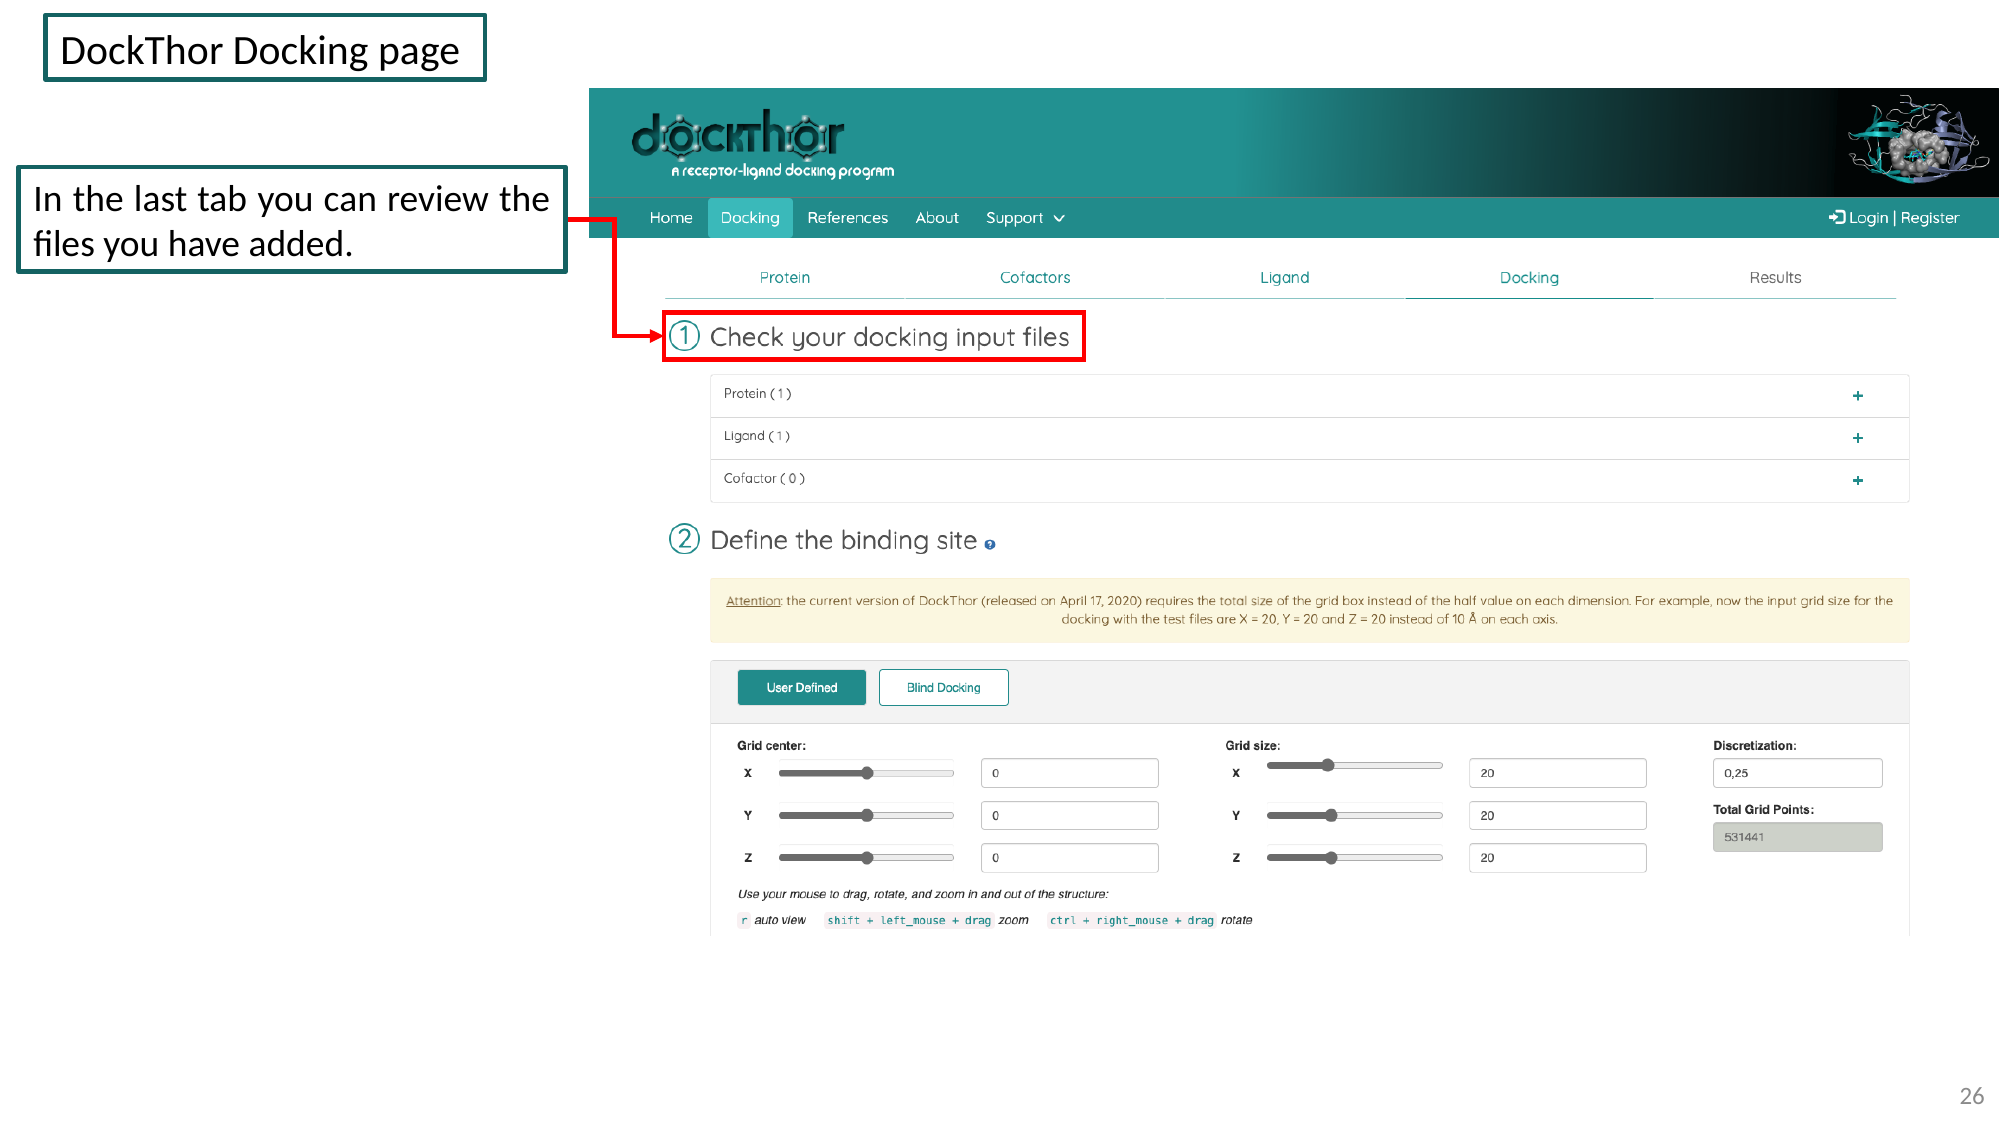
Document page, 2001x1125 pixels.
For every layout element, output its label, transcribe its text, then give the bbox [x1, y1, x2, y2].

text_box In the last tab you can review the files you have added. [18, 166, 566, 272]
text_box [565, 219, 664, 336]
slide_number 26 [1550, 1065, 2000, 1125]
text_box DockThor Docking page [45, 15, 485, 80]
picture [589, 88, 1999, 936]
